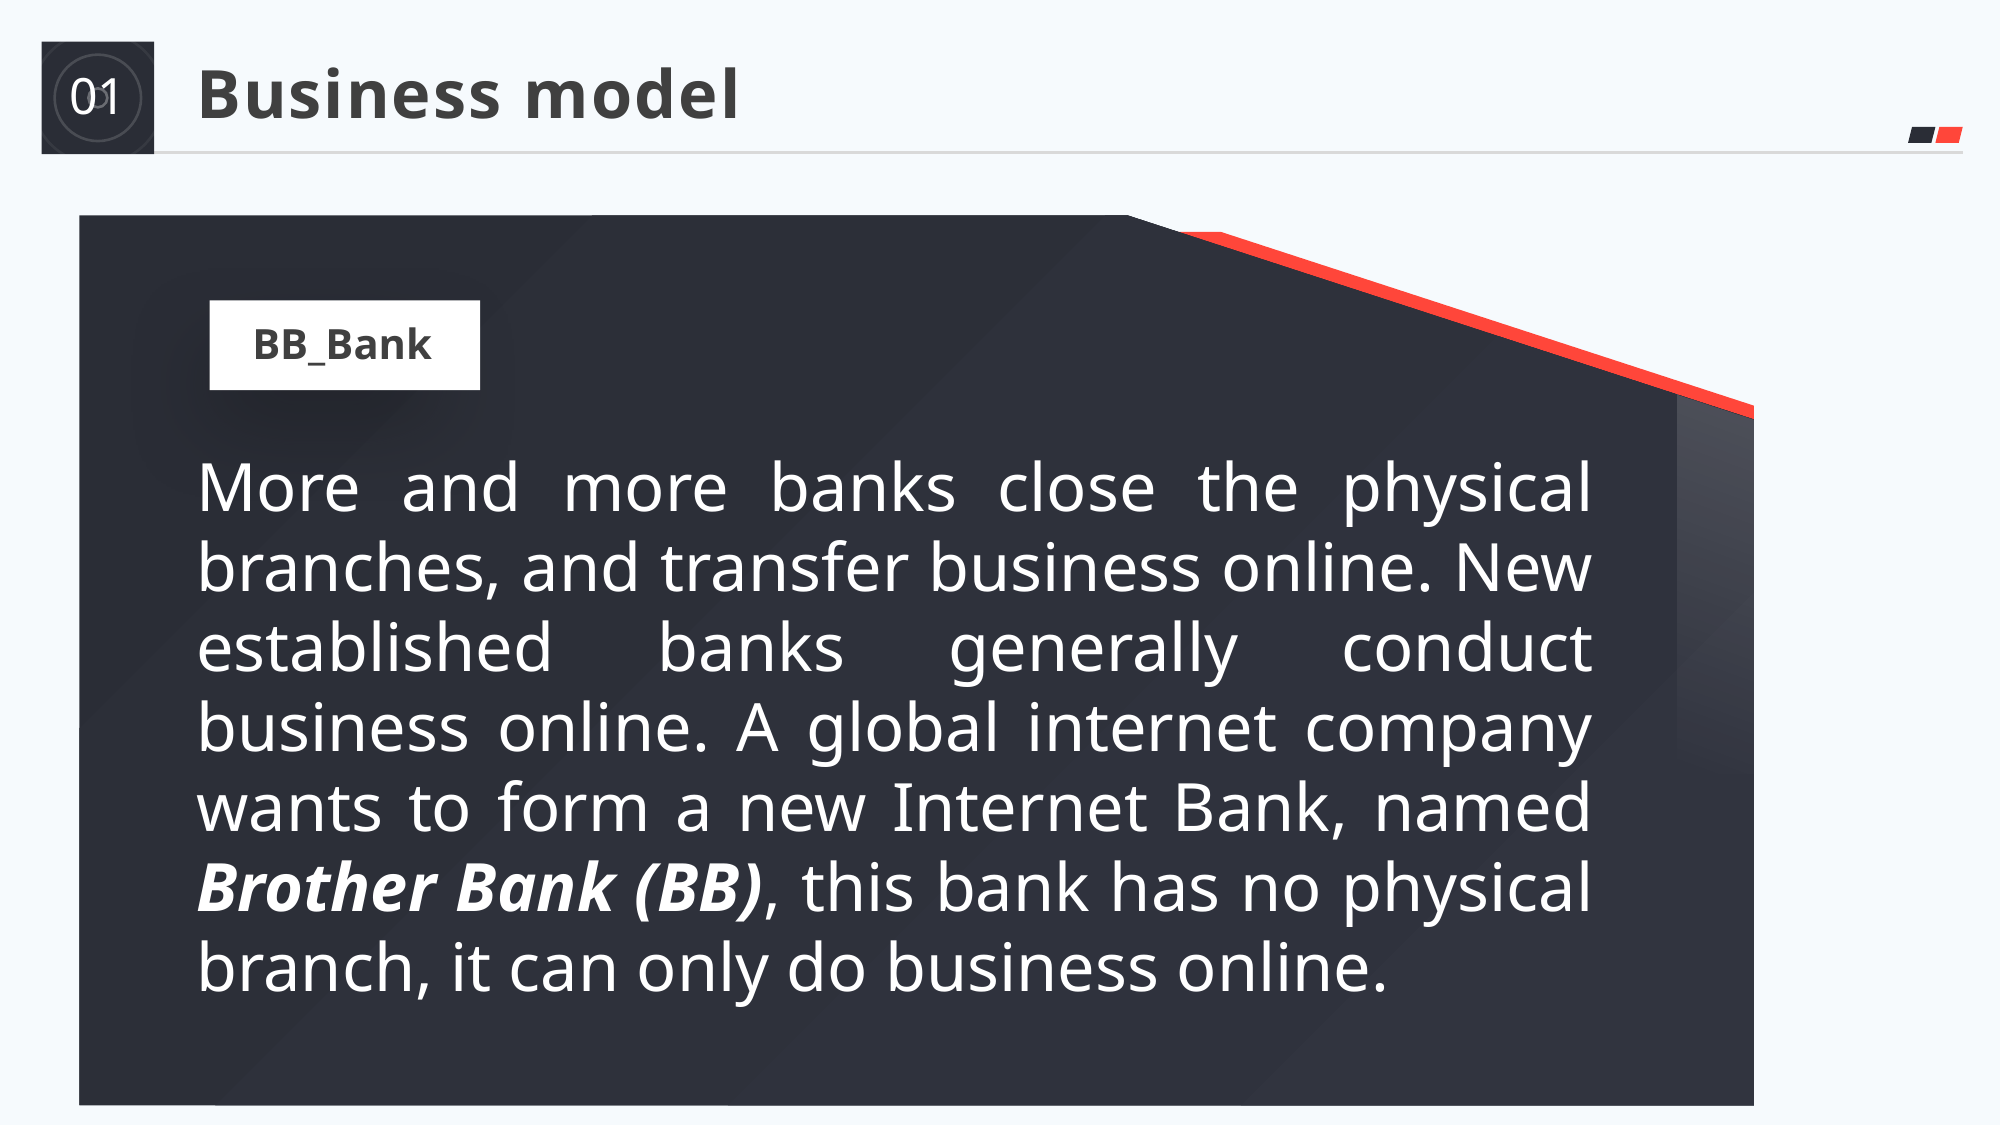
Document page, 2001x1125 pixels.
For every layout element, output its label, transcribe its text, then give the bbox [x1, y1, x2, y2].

list Business model [181, 53, 1963, 142]
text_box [79, 215, 1754, 1106]
list 01 [39, 43, 157, 154]
